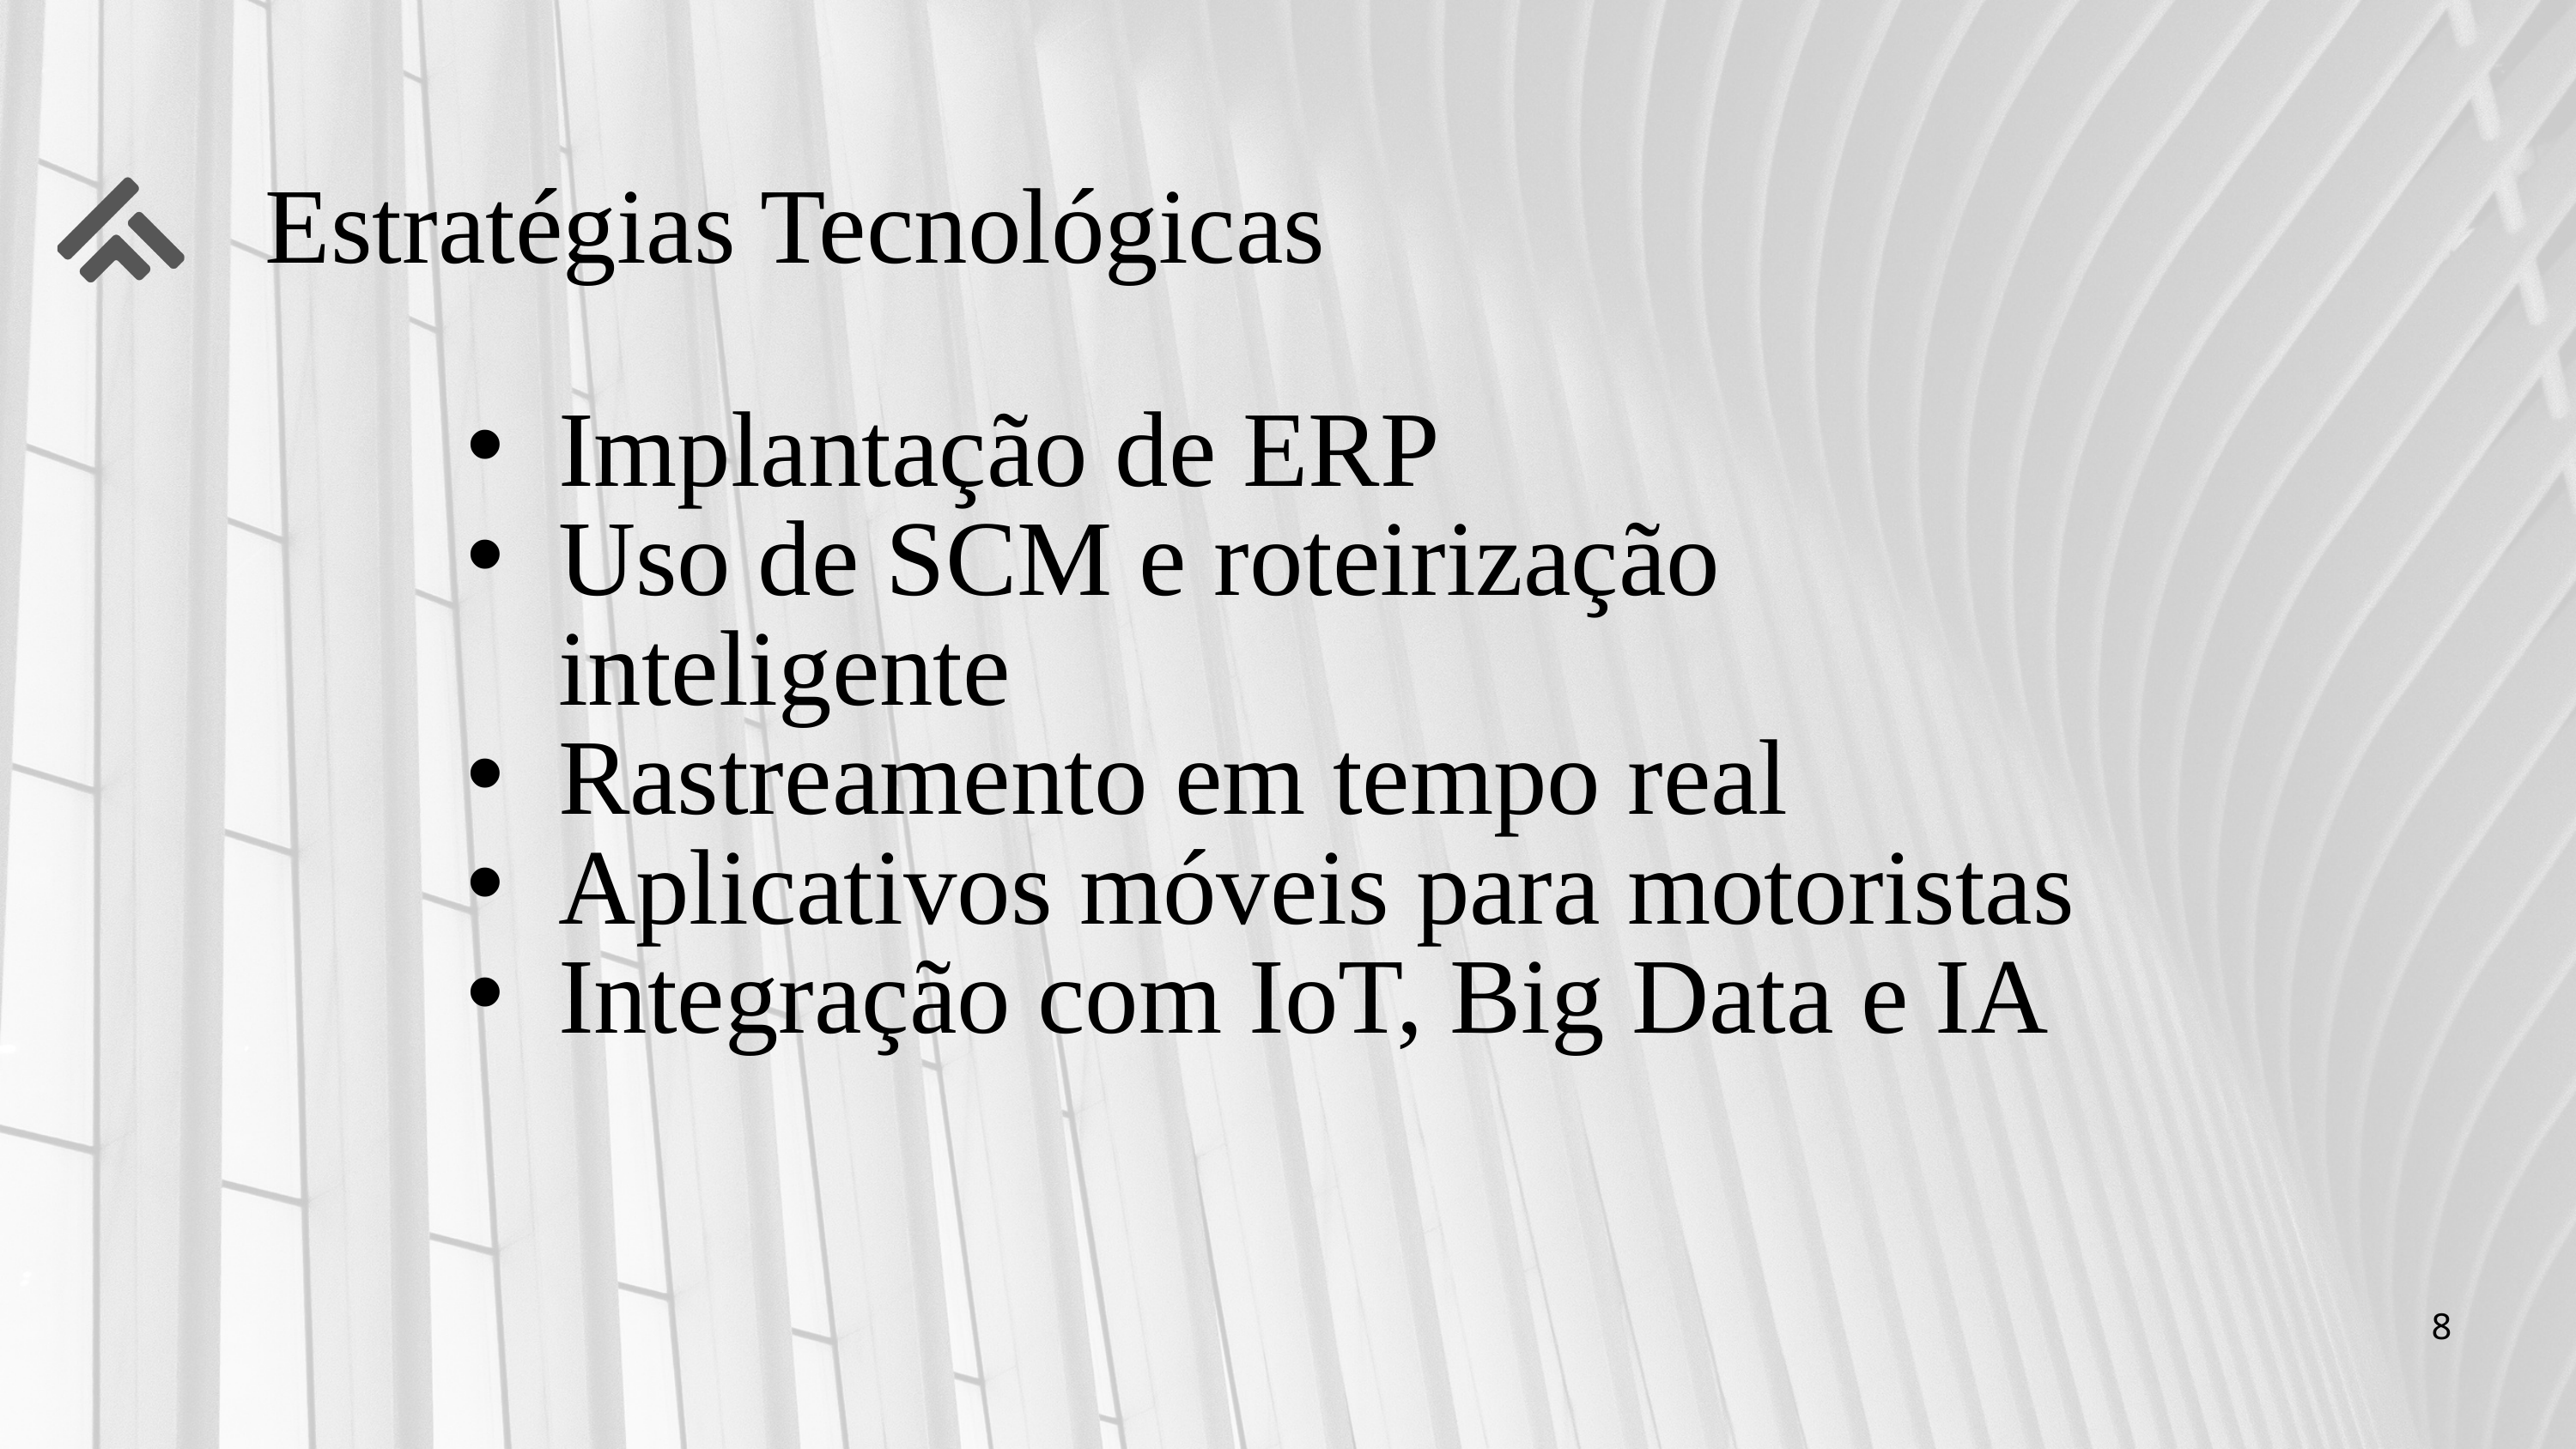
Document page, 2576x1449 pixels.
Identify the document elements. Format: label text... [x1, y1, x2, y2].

text_box Estratégias Tecnológicas [265, 175, 2551, 285]
text_box [57, 177, 185, 282]
text_box Implantação de ERP Uso de SCM e roteirização inteligente Rastreamento em tempo real Aplicativos móveis para motoristas Integração com IoT, Big Data e IA [375, 397, 2201, 1165]
text_box [0, 0, 2576, 1449]
text_box 8 [2431, 1296, 2452, 1348]
